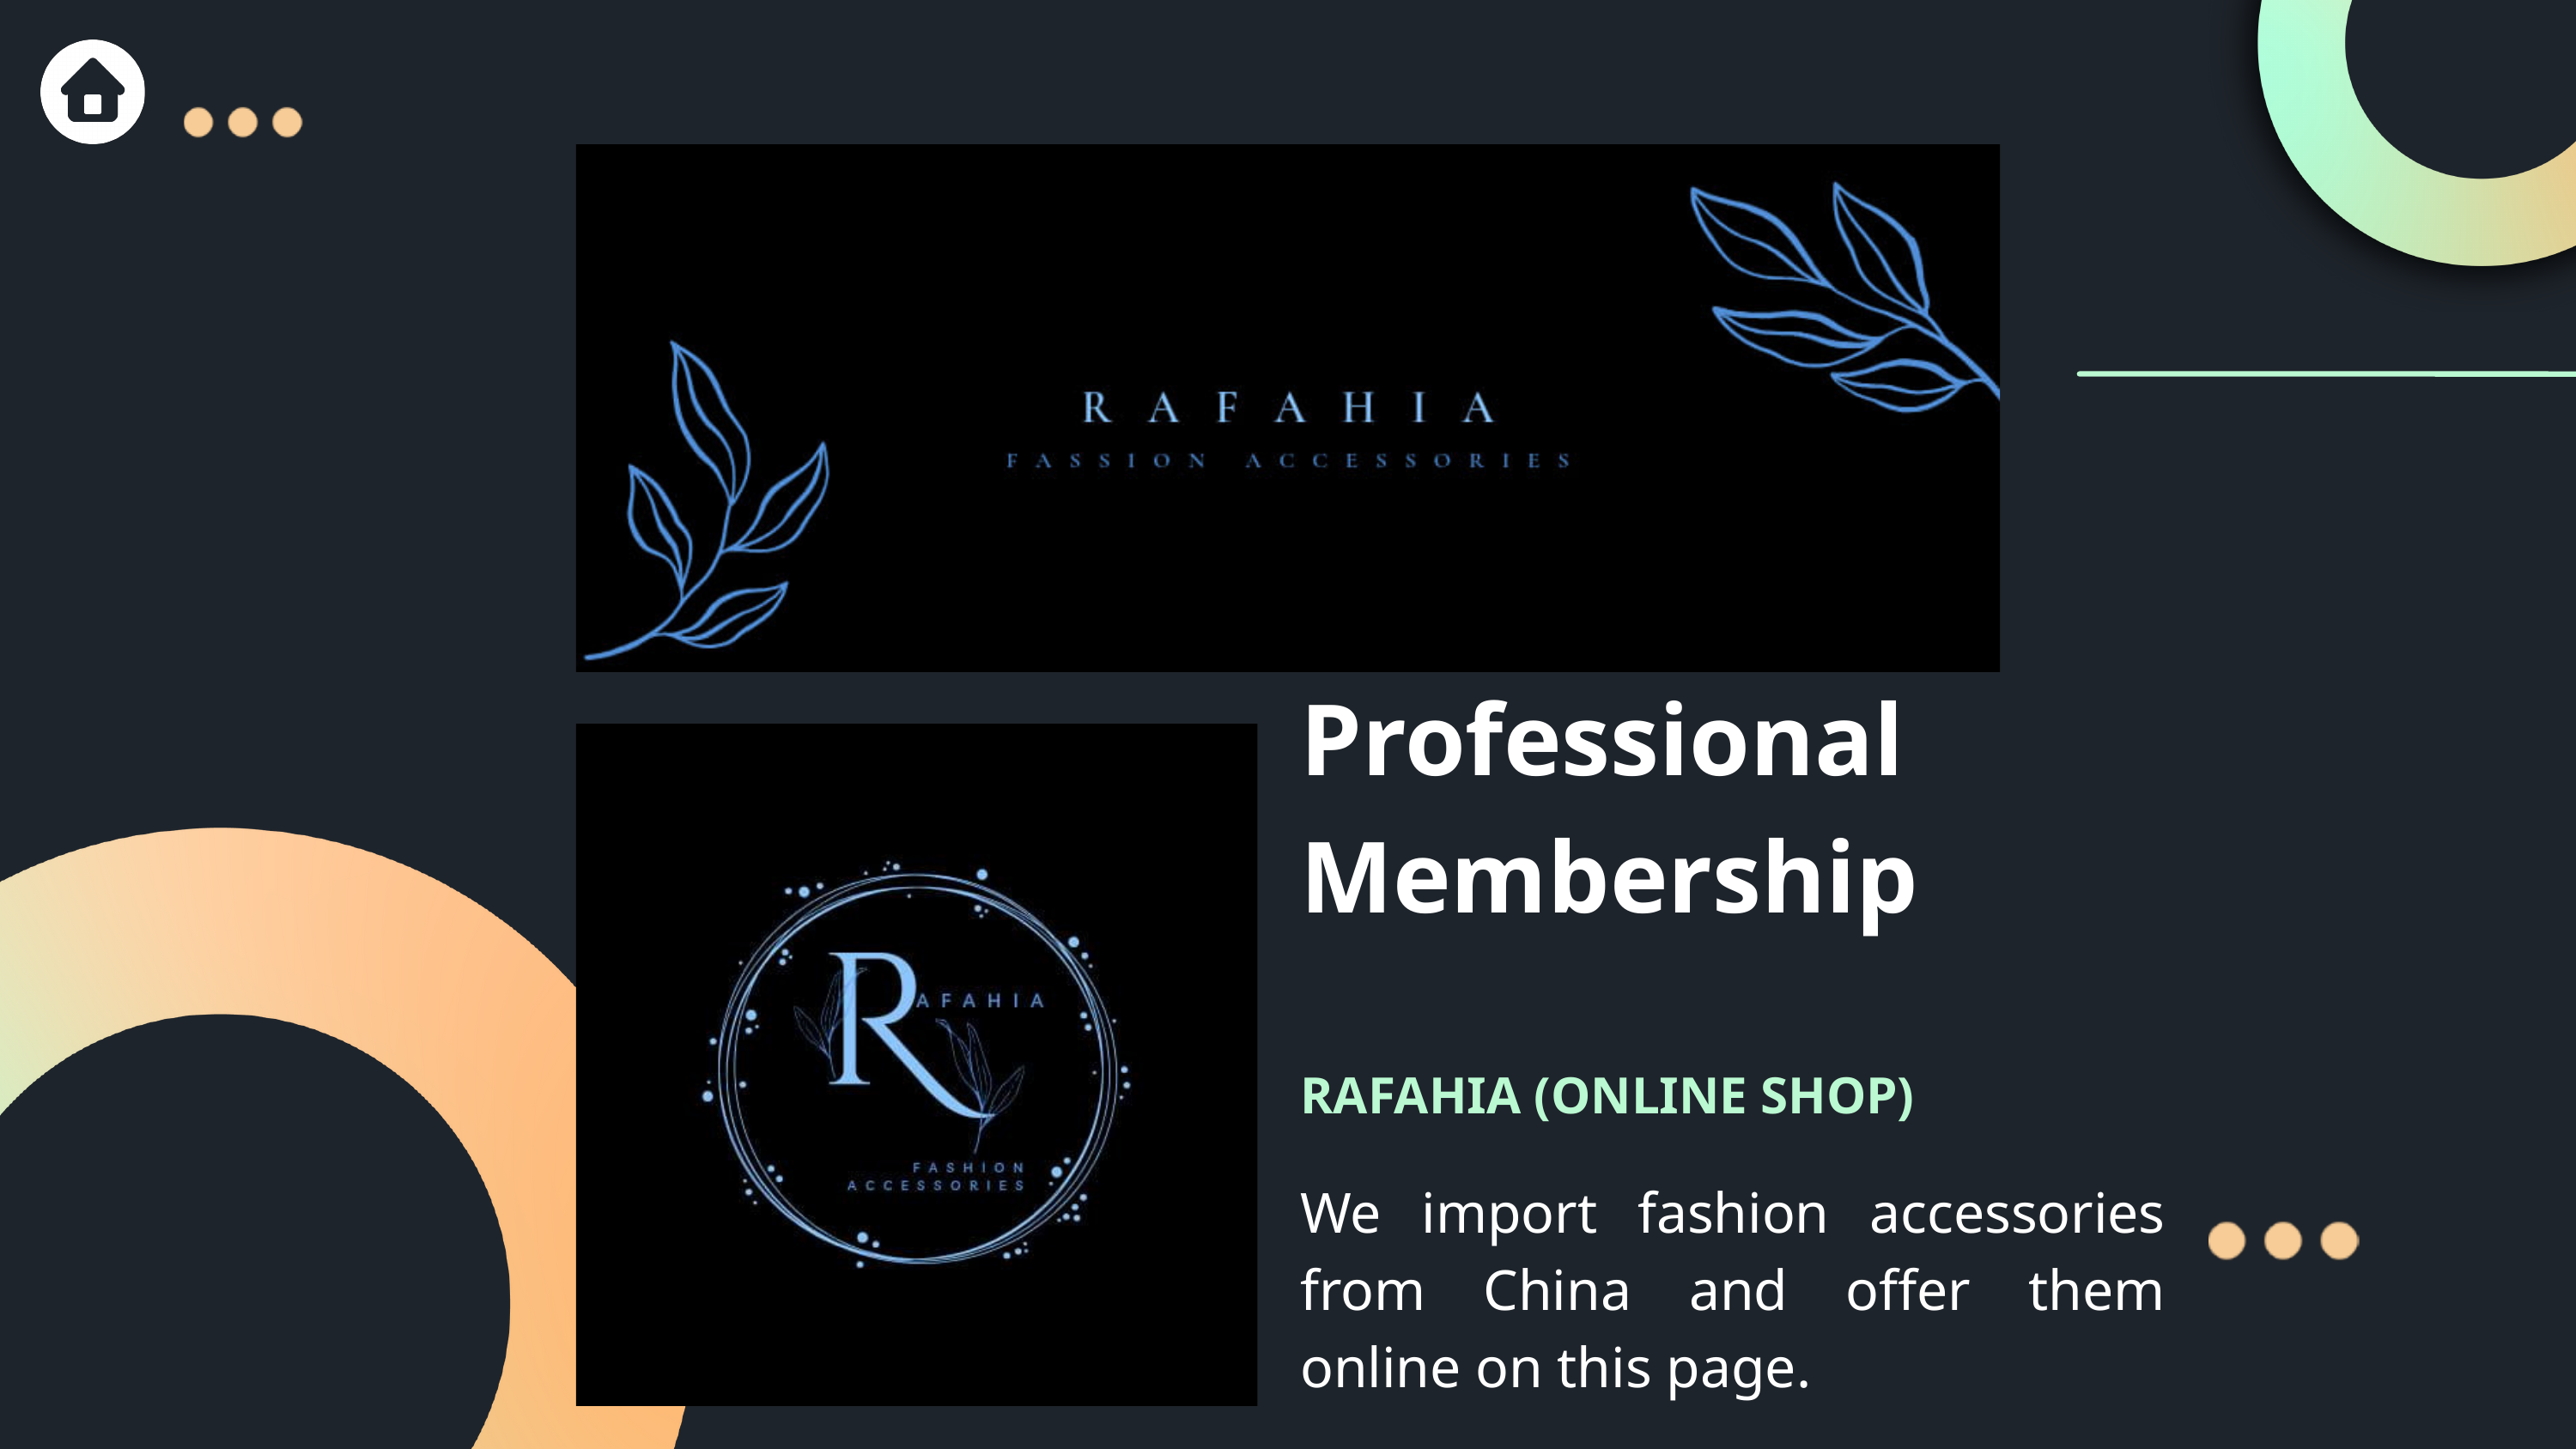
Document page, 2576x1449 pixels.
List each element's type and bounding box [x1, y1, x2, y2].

text_box [184, 106, 303, 145]
text_box [2257, 0, 2576, 267]
text_box [39, 39, 145, 145]
text_box [2208, 0, 2576, 312]
text_box [575, 144, 2001, 672]
text_box [575, 724, 1258, 1406]
text_box [0, 828, 696, 1449]
text_box [2208, 1220, 2360, 1270]
text_box [1300, 685, 2166, 1406]
